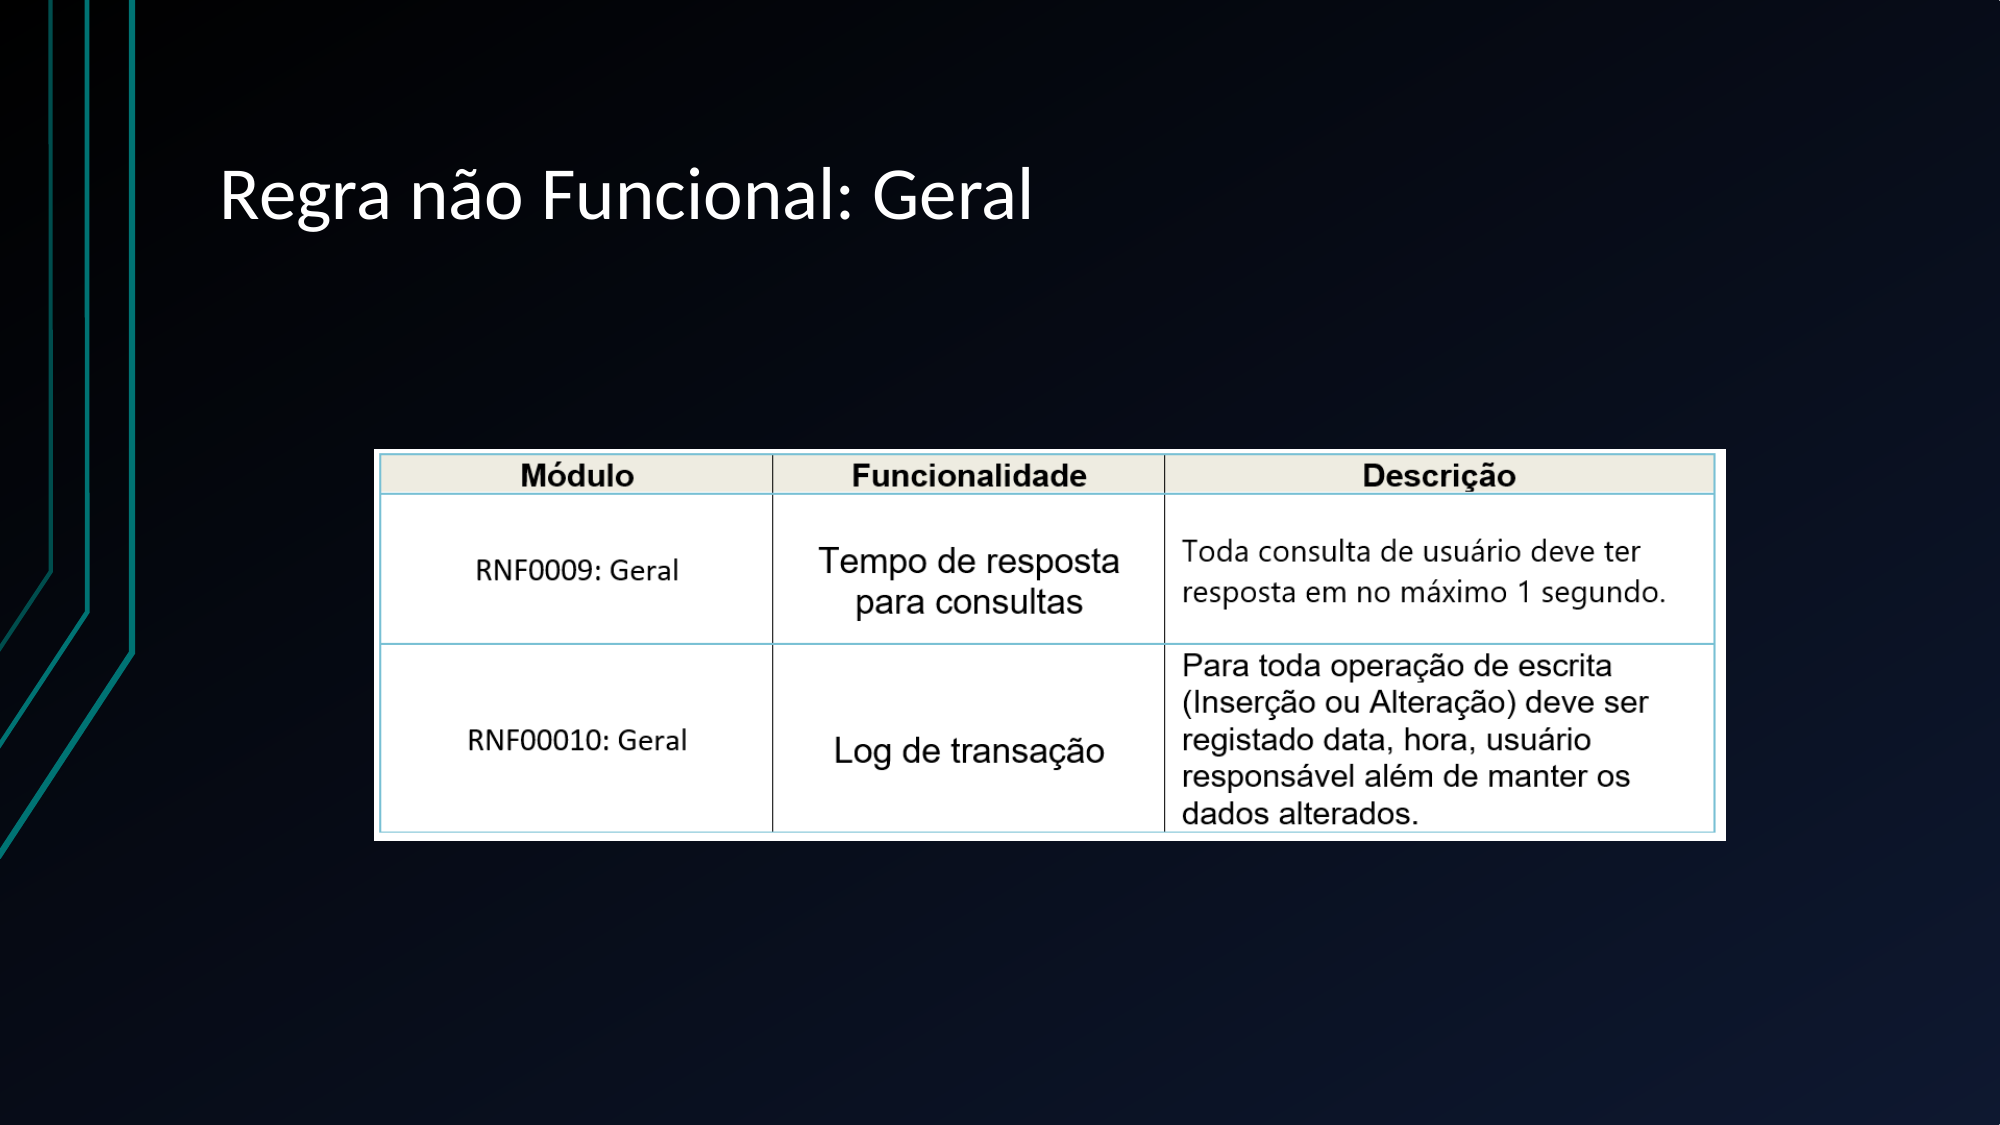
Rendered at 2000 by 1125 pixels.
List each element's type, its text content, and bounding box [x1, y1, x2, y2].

title Regra não Funcional: Geral [199, 45, 1900, 246]
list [373, 449, 1726, 842]
